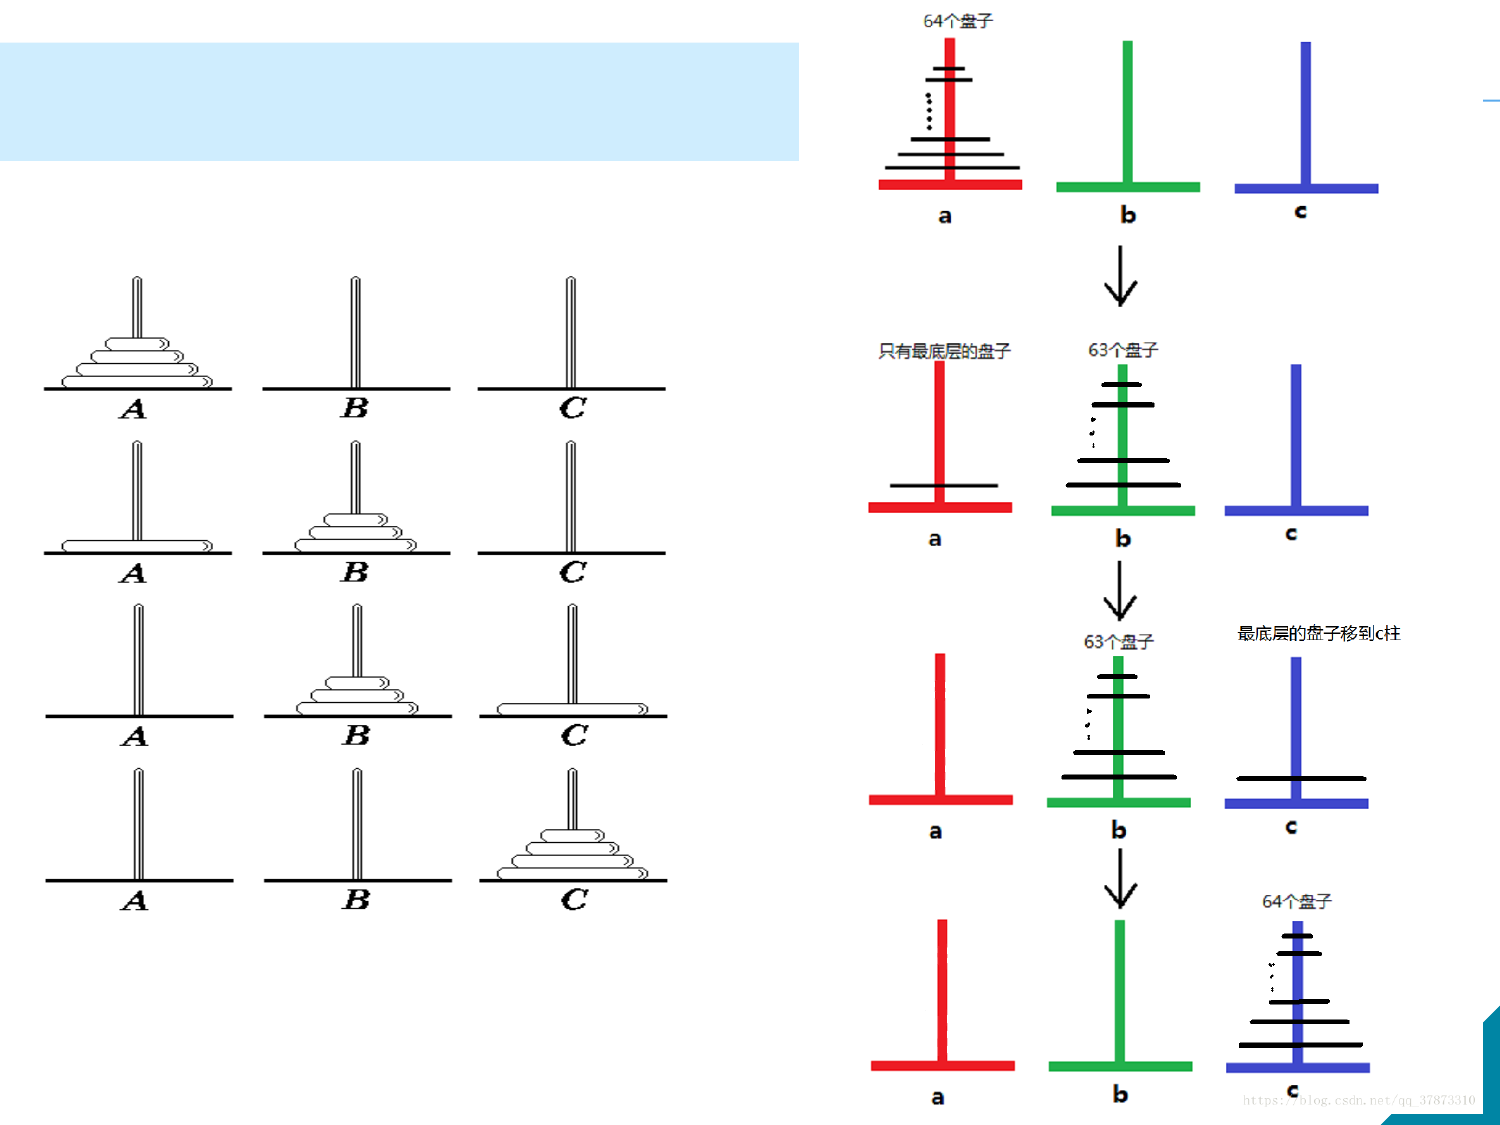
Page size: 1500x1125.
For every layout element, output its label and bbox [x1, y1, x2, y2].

picture [17, 267, 711, 923]
picture [799, 0, 1483, 1114]
